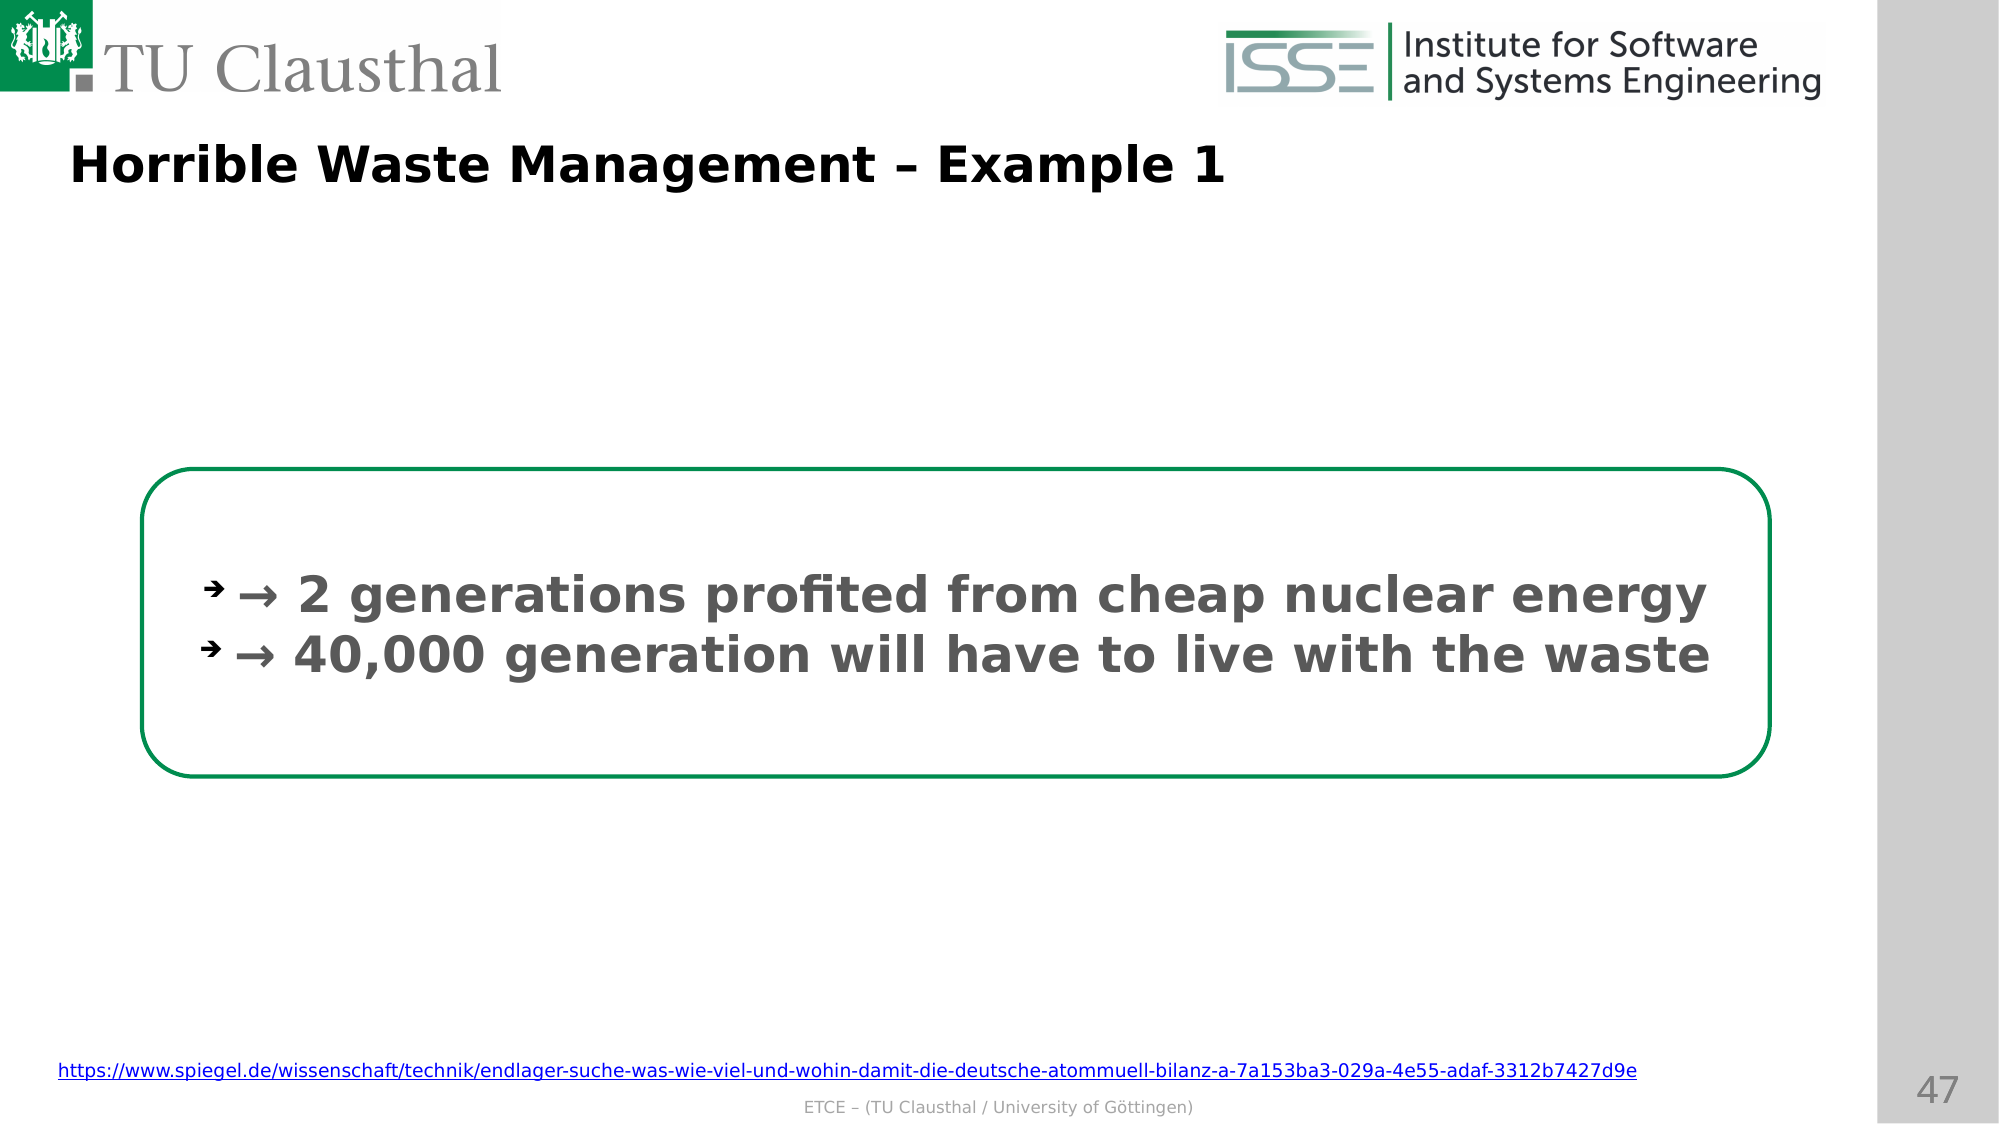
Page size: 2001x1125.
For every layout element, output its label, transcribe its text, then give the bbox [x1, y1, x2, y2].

picture [1218, 22, 1826, 107]
picture [0, 0, 501, 92]
text_box https://www.spiegel.de/wissenschaft/technik/endlager-suche-was-wie-viel-und-wohin-damit-die-deutsche-atommuell-bilanz-a-7a153ba3-029a-4e55-adaf-3312b7427d9e [43, 1051, 1828, 1089]
text_box → 40,000 generations will have to live with the waste [54, 208, 1818, 1034]
text_box → 2 generations profited from cheap nuclear energy → 40,000 generation will have to live with the waste [139, 466, 1772, 779]
text_box Horrible Waste Management – Example 1 [54, 125, 1818, 207]
